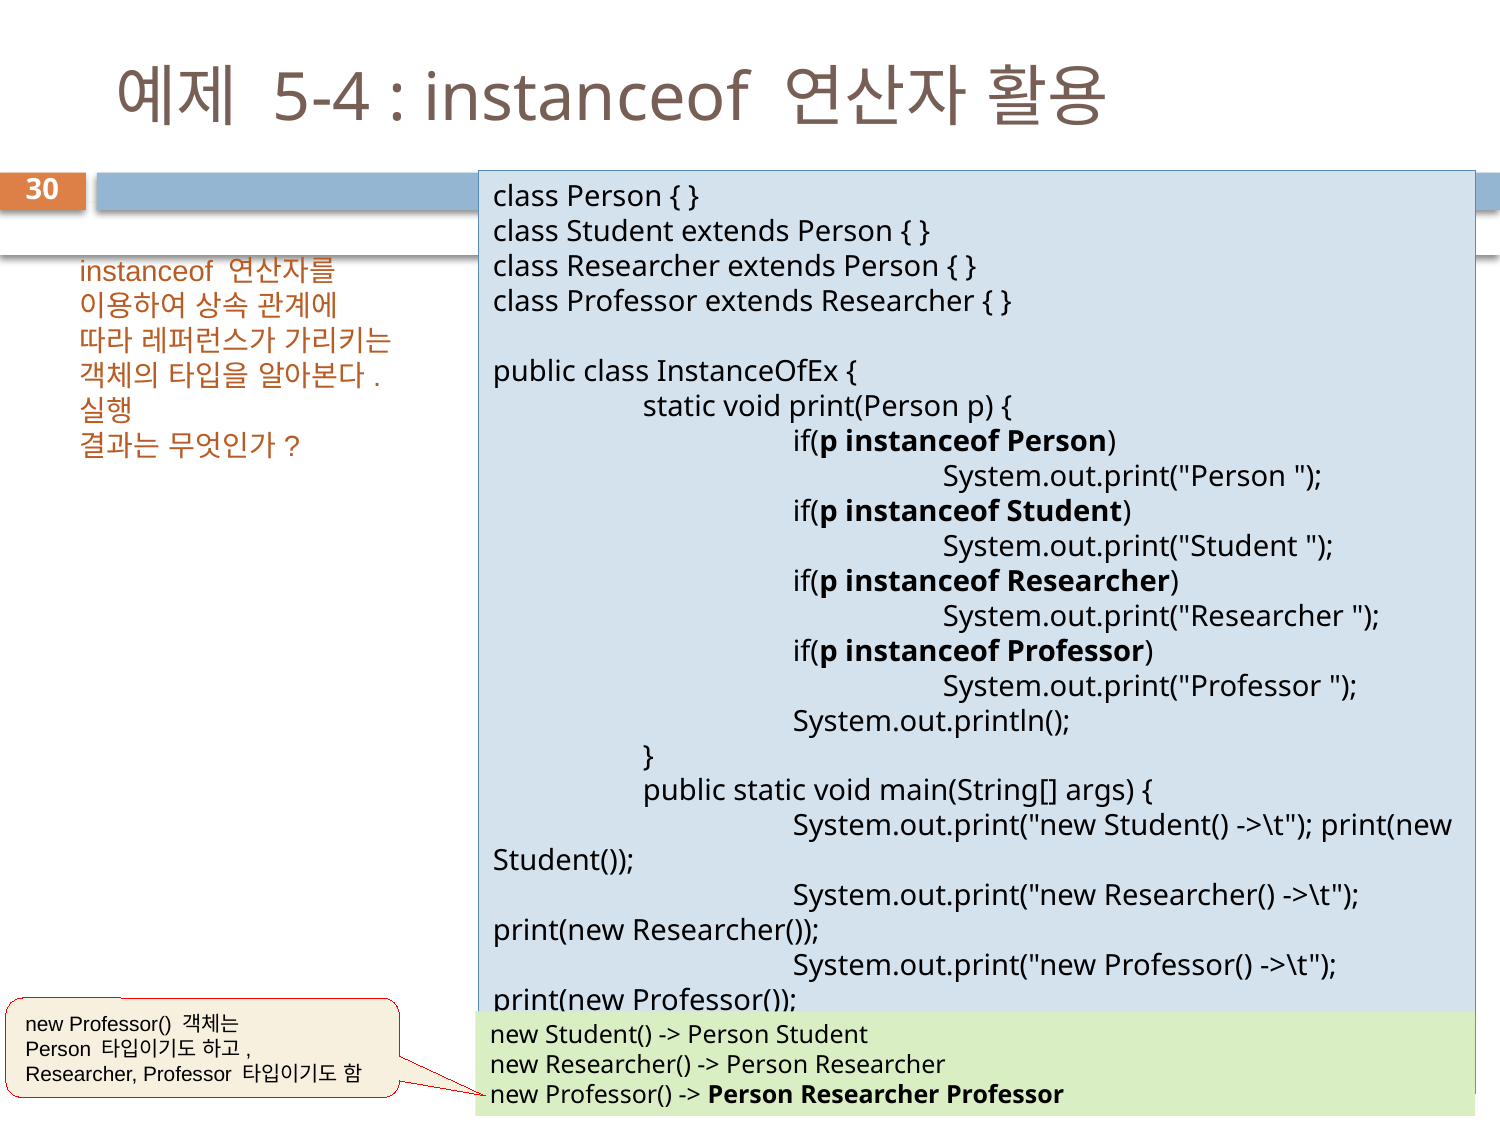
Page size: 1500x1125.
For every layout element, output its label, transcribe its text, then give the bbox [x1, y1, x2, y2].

title 예제 5-4 : instanceof 연산자 활용 [100, 37, 1438, 149]
text_box class Person { } class Student extends Person { } class Researcher extends Person { } class Professor extends Researcher { } public class InstanceOfEx { static void print(Person p) { if(p instanceof Person) System.out.print("Person "); if(p instanceof Student) System.out.print("Student "); if(p instanceof Researcher) System.out.print("Researcher "); if(p instanceof Professor) System.out.print("Professor "); System.out.println(); } public static void main(String[] args) { System.out.print("new Student() ->\t"); print(new Student()); System.out.print("new Researcher() ->\t"); print(new Researcher()); System.out.print("new Professor() ->\t"); print(new Professor()); } } [478, 170, 1476, 1011]
text_box new Professor() 객체는 Person 타입이기도 하고, Researcher, Professor 타입이기도 함 [5, 997, 486, 1098]
slide_number 30 [0, 170, 87, 211]
text_box new Student() -> Person Student new Researcher() -> Person Researcher new Professor() -> Person Researcher Professor [475, 1011, 1476, 1116]
text_box instanceof 연산자를 이용하여 상속 관계에 따라 레퍼런스가 가리키는 객체의 타입을 알아본다. 실행 결과는 무엇인가? [64, 244, 412, 470]
